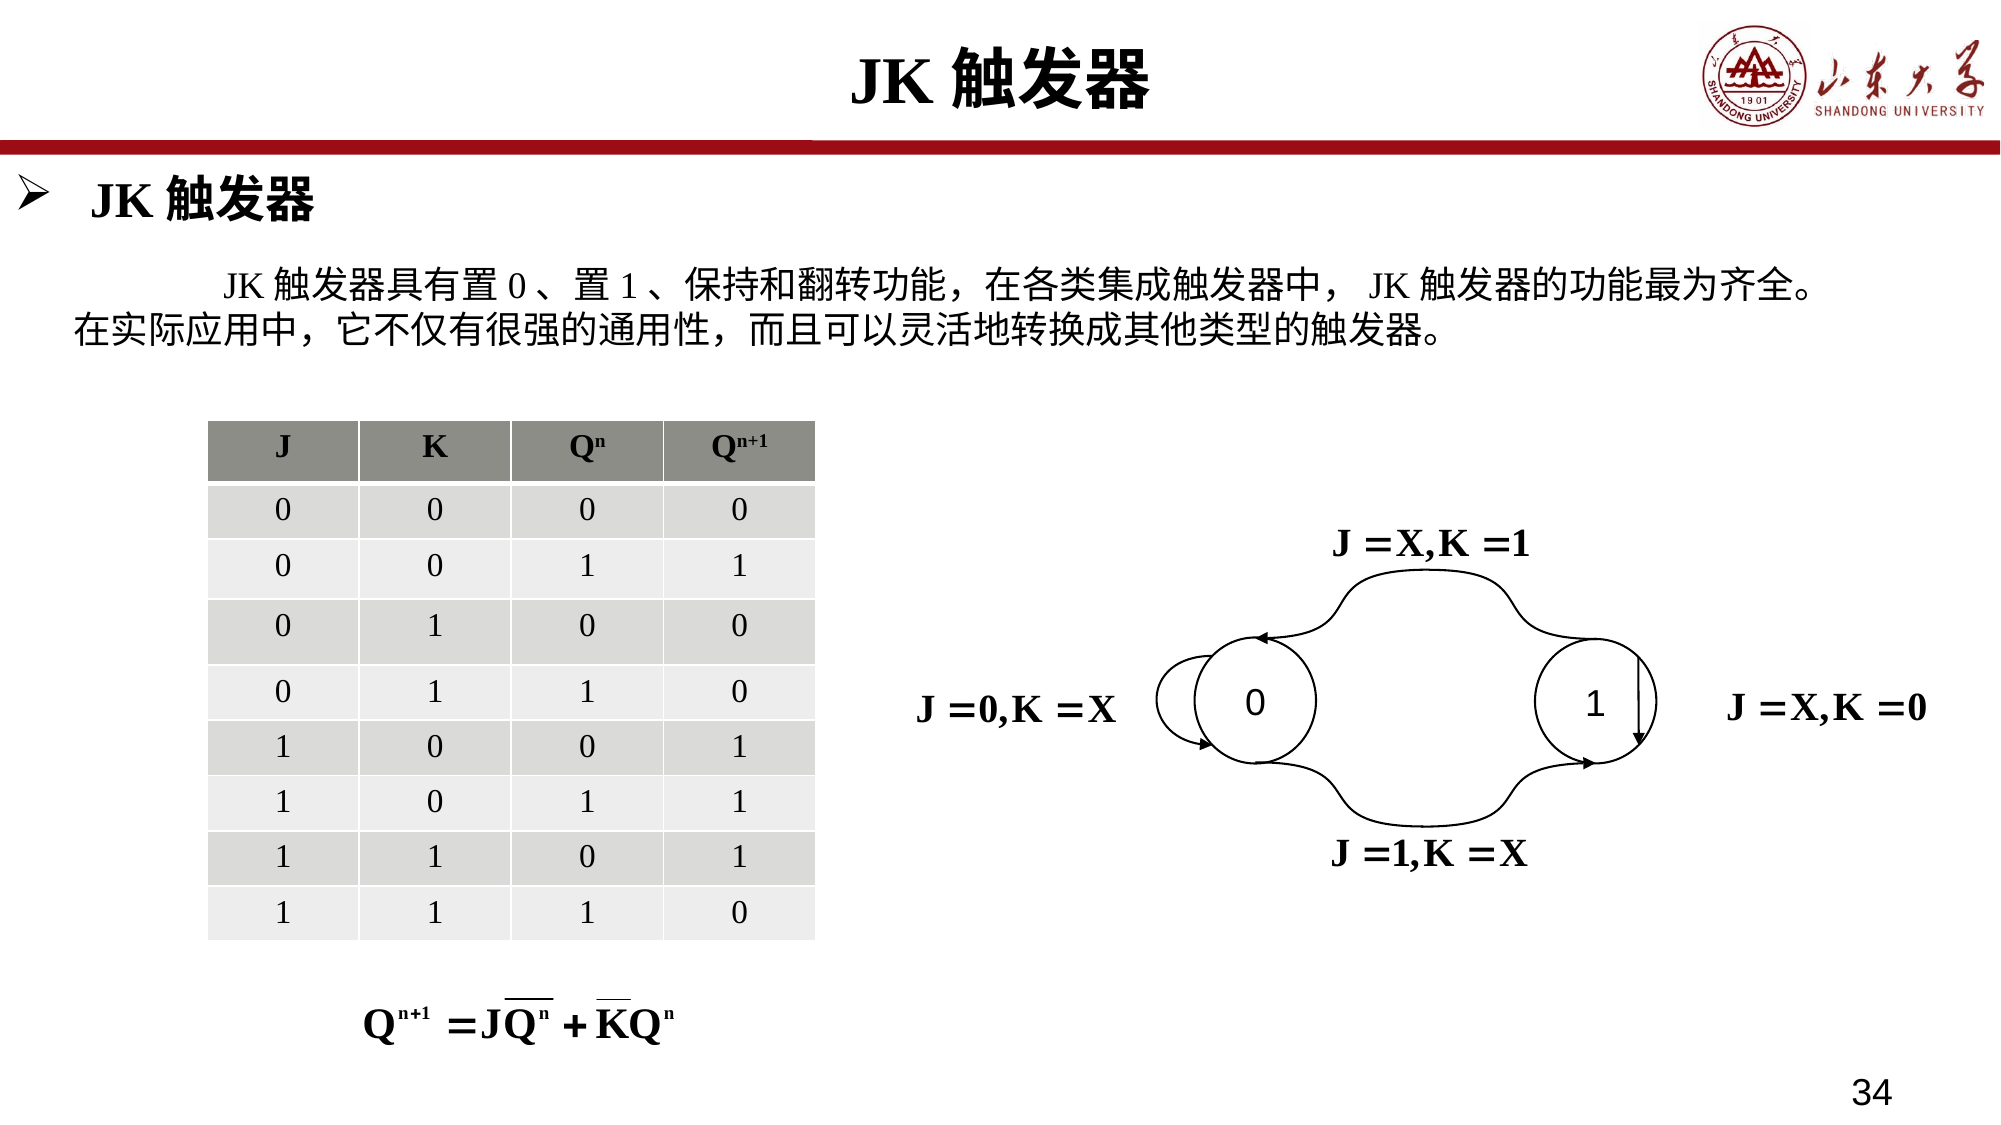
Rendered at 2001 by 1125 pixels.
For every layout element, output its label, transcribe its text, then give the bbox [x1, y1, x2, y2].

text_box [1325, 833, 1534, 879]
table_cell 1 [664, 721, 815, 775]
text_box JK触发器具有置0、置1、保持和翻转功能，在各类集成触发器中，JK触发器的功能最为齐全。在实际应用中，它不仅有很强的通用性，而且可以灵活地转换成其他类型的触发器。 [58, 254, 1856, 359]
table_cell 1 [360, 832, 510, 885]
table_cell 1 [512, 666, 663, 719]
table_cell 1 [360, 600, 510, 664]
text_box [1327, 523, 1535, 569]
table_header J [208, 421, 358, 481]
table_cell 0 [512, 721, 663, 775]
table_cell 0 [360, 486, 510, 538]
table_cell 1 [664, 540, 815, 598]
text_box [911, 689, 1122, 735]
table_header K [360, 421, 510, 481]
table_cell 1 [512, 540, 663, 598]
table_cell 0 [208, 540, 358, 598]
table_cell 1 [664, 832, 815, 885]
slide_number 34 [1836, 1060, 2000, 1125]
table_cell 0 [664, 666, 815, 719]
table_cell 0 [208, 666, 358, 719]
table_cell 1 [664, 776, 815, 830]
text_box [1194, 569, 1657, 827]
table_cell 1 [208, 721, 358, 775]
table_cell 0 [664, 887, 815, 940]
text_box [359, 992, 682, 1053]
table_cell 0 [208, 600, 358, 664]
table_cell 1 [208, 832, 358, 885]
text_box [1721, 687, 1933, 733]
table_cell 1 [208, 776, 358, 830]
table_cell 0 [208, 486, 358, 538]
title JK触发器 [0, 39, 2000, 152]
table_header Qn [512, 421, 663, 481]
table_cell 1 [360, 666, 510, 719]
table_cell 0 [512, 486, 663, 538]
table_cell 0 [664, 486, 815, 538]
picture [1698, 21, 1810, 39]
table_header Qn+1 [664, 421, 815, 481]
table_cell 0 [512, 600, 663, 664]
table_cell 0 [664, 600, 815, 664]
table_cell 1 [208, 887, 358, 940]
table_cell 0 [360, 721, 510, 775]
table_cell 0 [512, 832, 663, 885]
table_cell 0 [360, 540, 510, 598]
table_cell 0 [360, 776, 510, 830]
list JK触发器 [0, 164, 957, 242]
table_cell 1 [512, 887, 663, 940]
table_cell 1 [512, 776, 663, 830]
table_cell 1 [360, 887, 510, 940]
